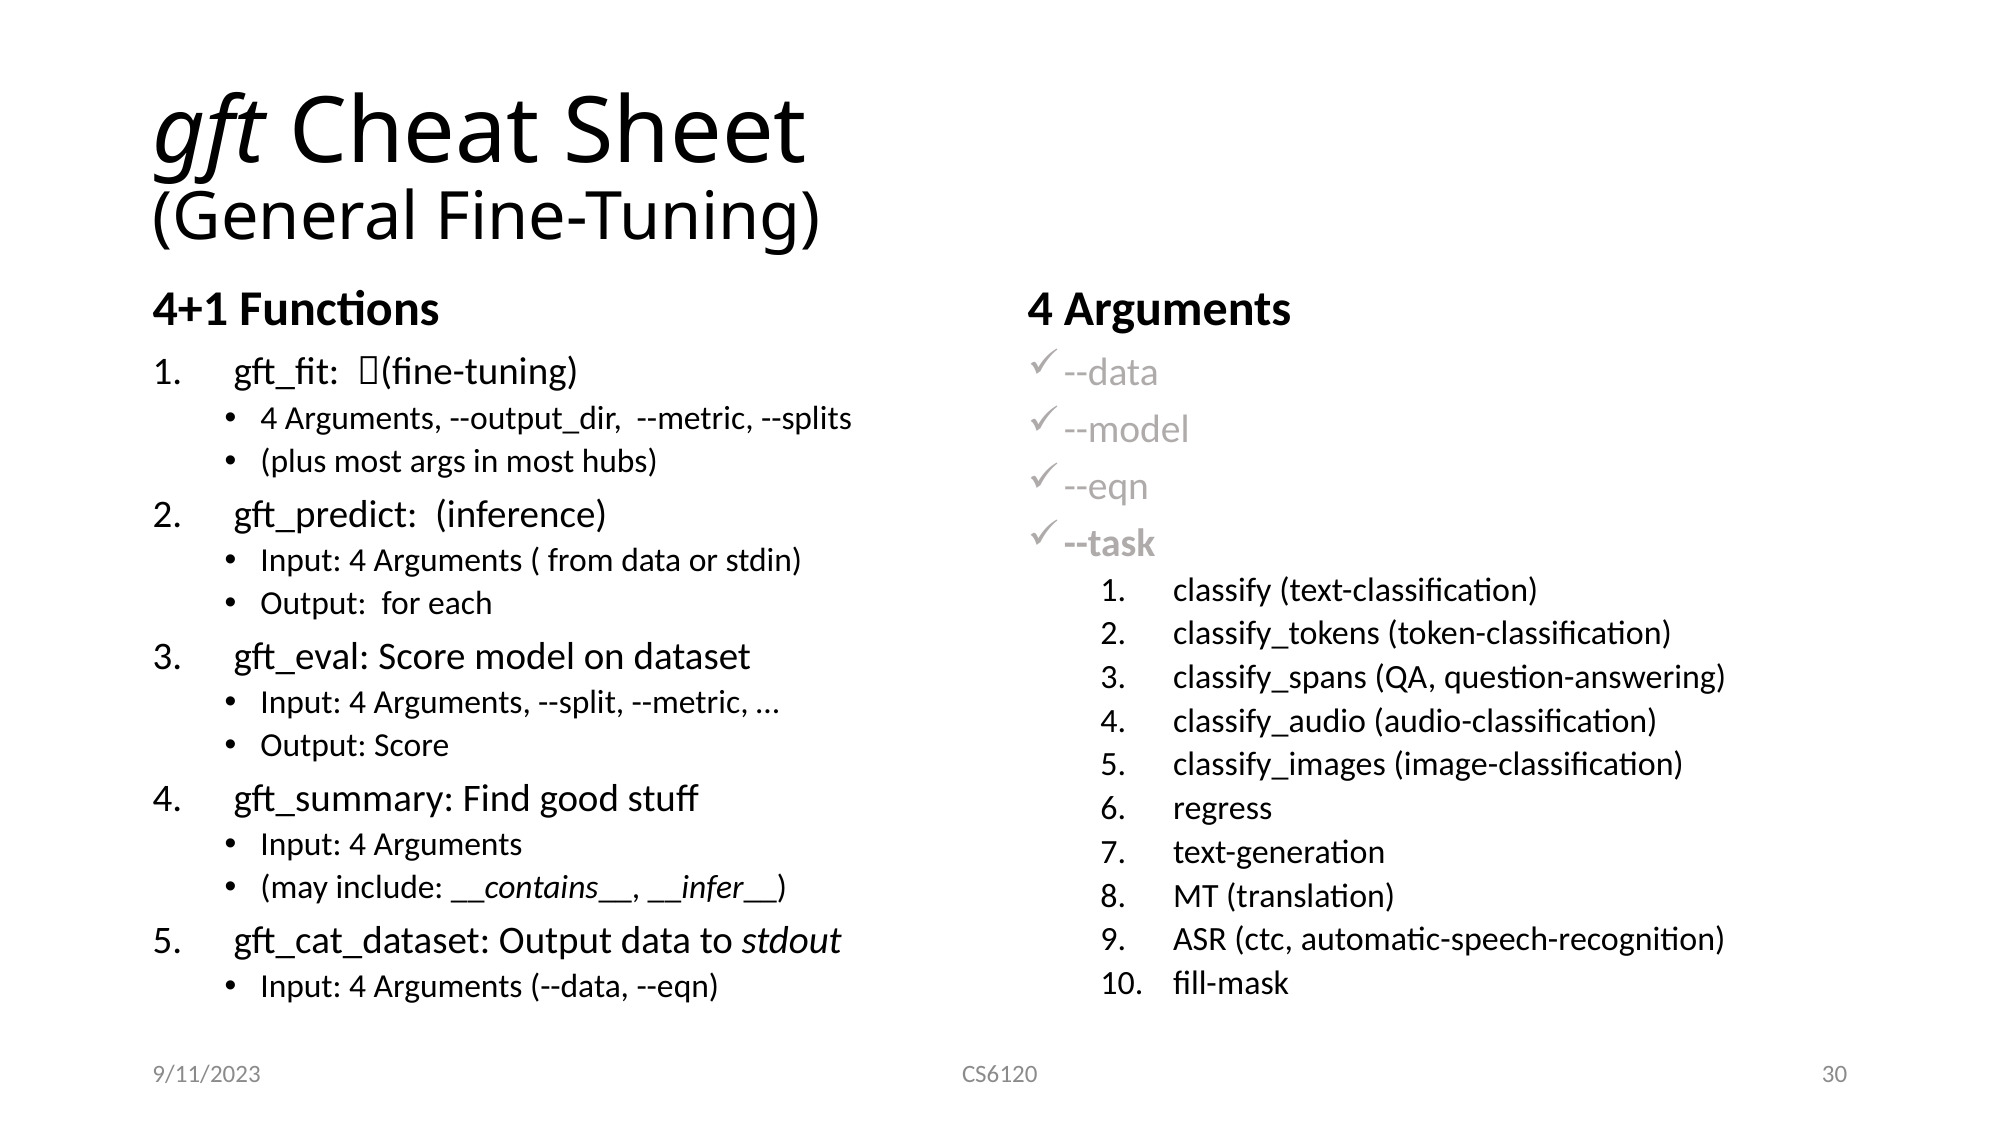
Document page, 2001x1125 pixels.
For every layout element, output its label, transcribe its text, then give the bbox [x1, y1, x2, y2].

footer CS6120 [662, 1042, 1338, 1103]
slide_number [137, 1042, 588, 1103]
list 4+1 Functions [137, 270, 984, 344]
slide_number 30 [1412, 1042, 1863, 1103]
list 4 Arguments [1012, 270, 1863, 344]
title gft Cheat Sheet (General Fine-Tuning) [137, 59, 1863, 278]
